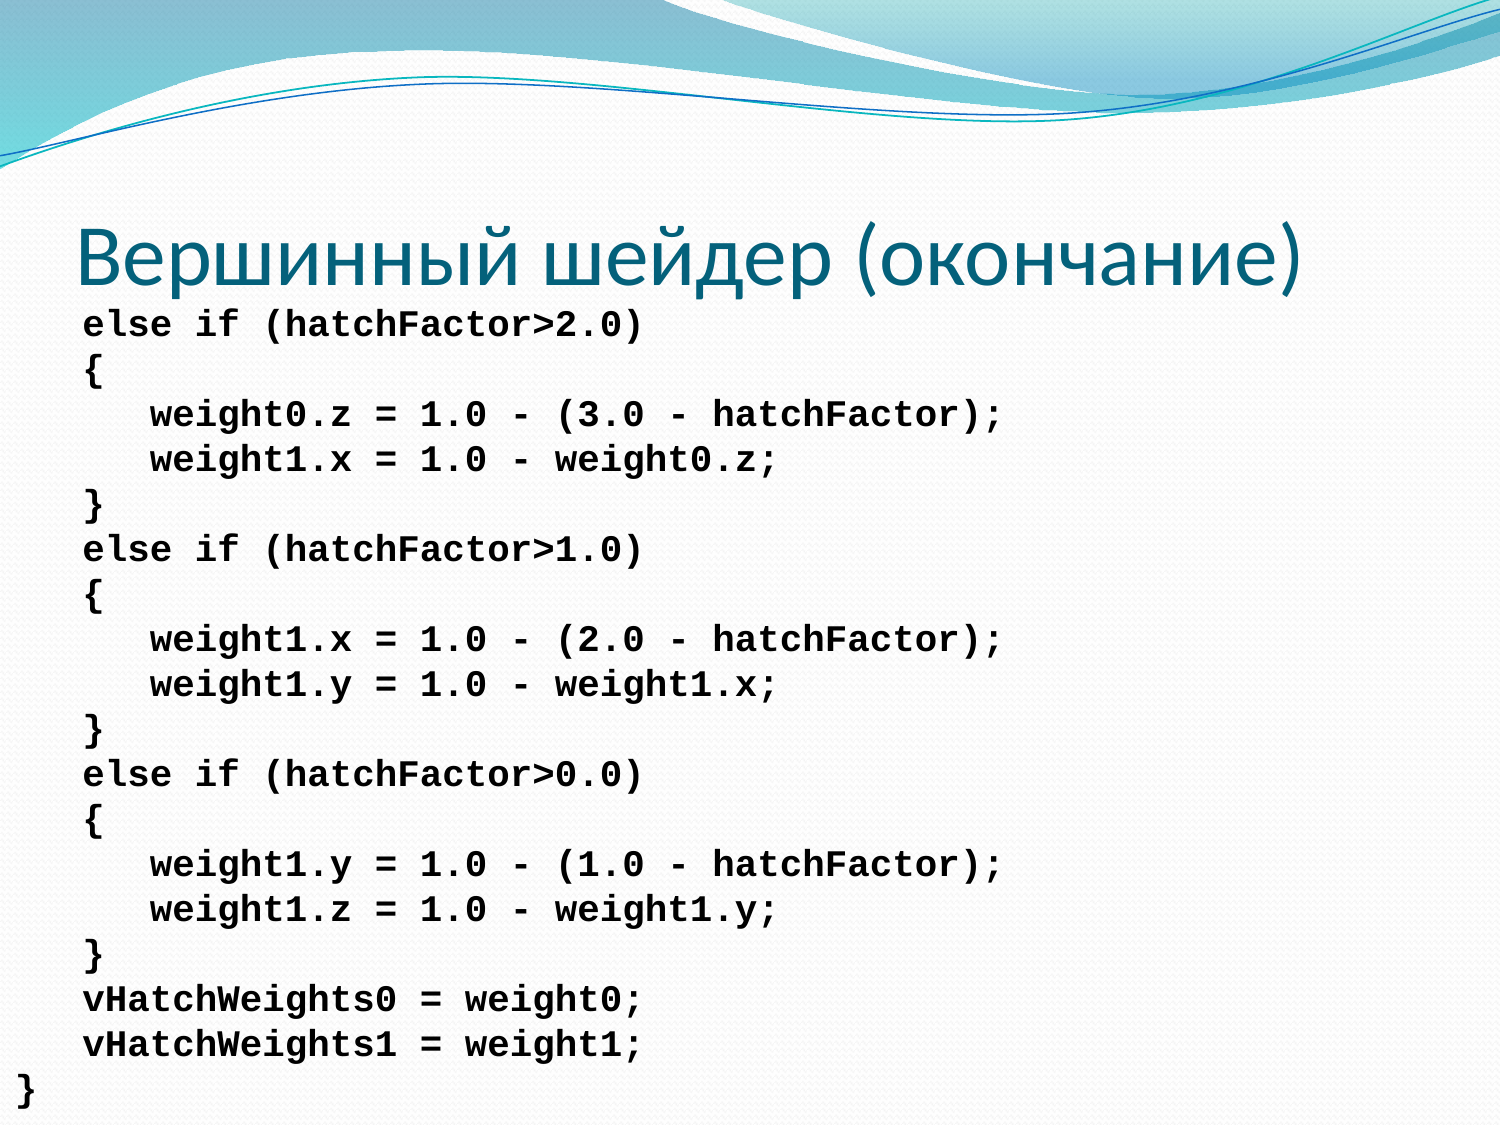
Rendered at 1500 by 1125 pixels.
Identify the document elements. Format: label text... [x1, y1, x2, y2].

text_box else if (hatchFactor>2.0) { weight0.z = 1.0 - (3.0 - hatchFactor); weight1.x = 1.0 - weight0.z; } else if (hatchFactor>1.0) { weight1.x = 1.0 - (2.0 - hatchFactor); weight1.y = 1.0 - weight1.x; } else if (hatchFactor>0.0) { weight1.y = 1.0 - (1.0 - hatchFactor); weight1.z = 1.0 - weight1.y; } vHatchWeights0 = weight0; vHatchWeights1 = weight1; } [0, 291, 1459, 1117]
title Вершинный шейдер (окончание) [75, 115, 1438, 291]
